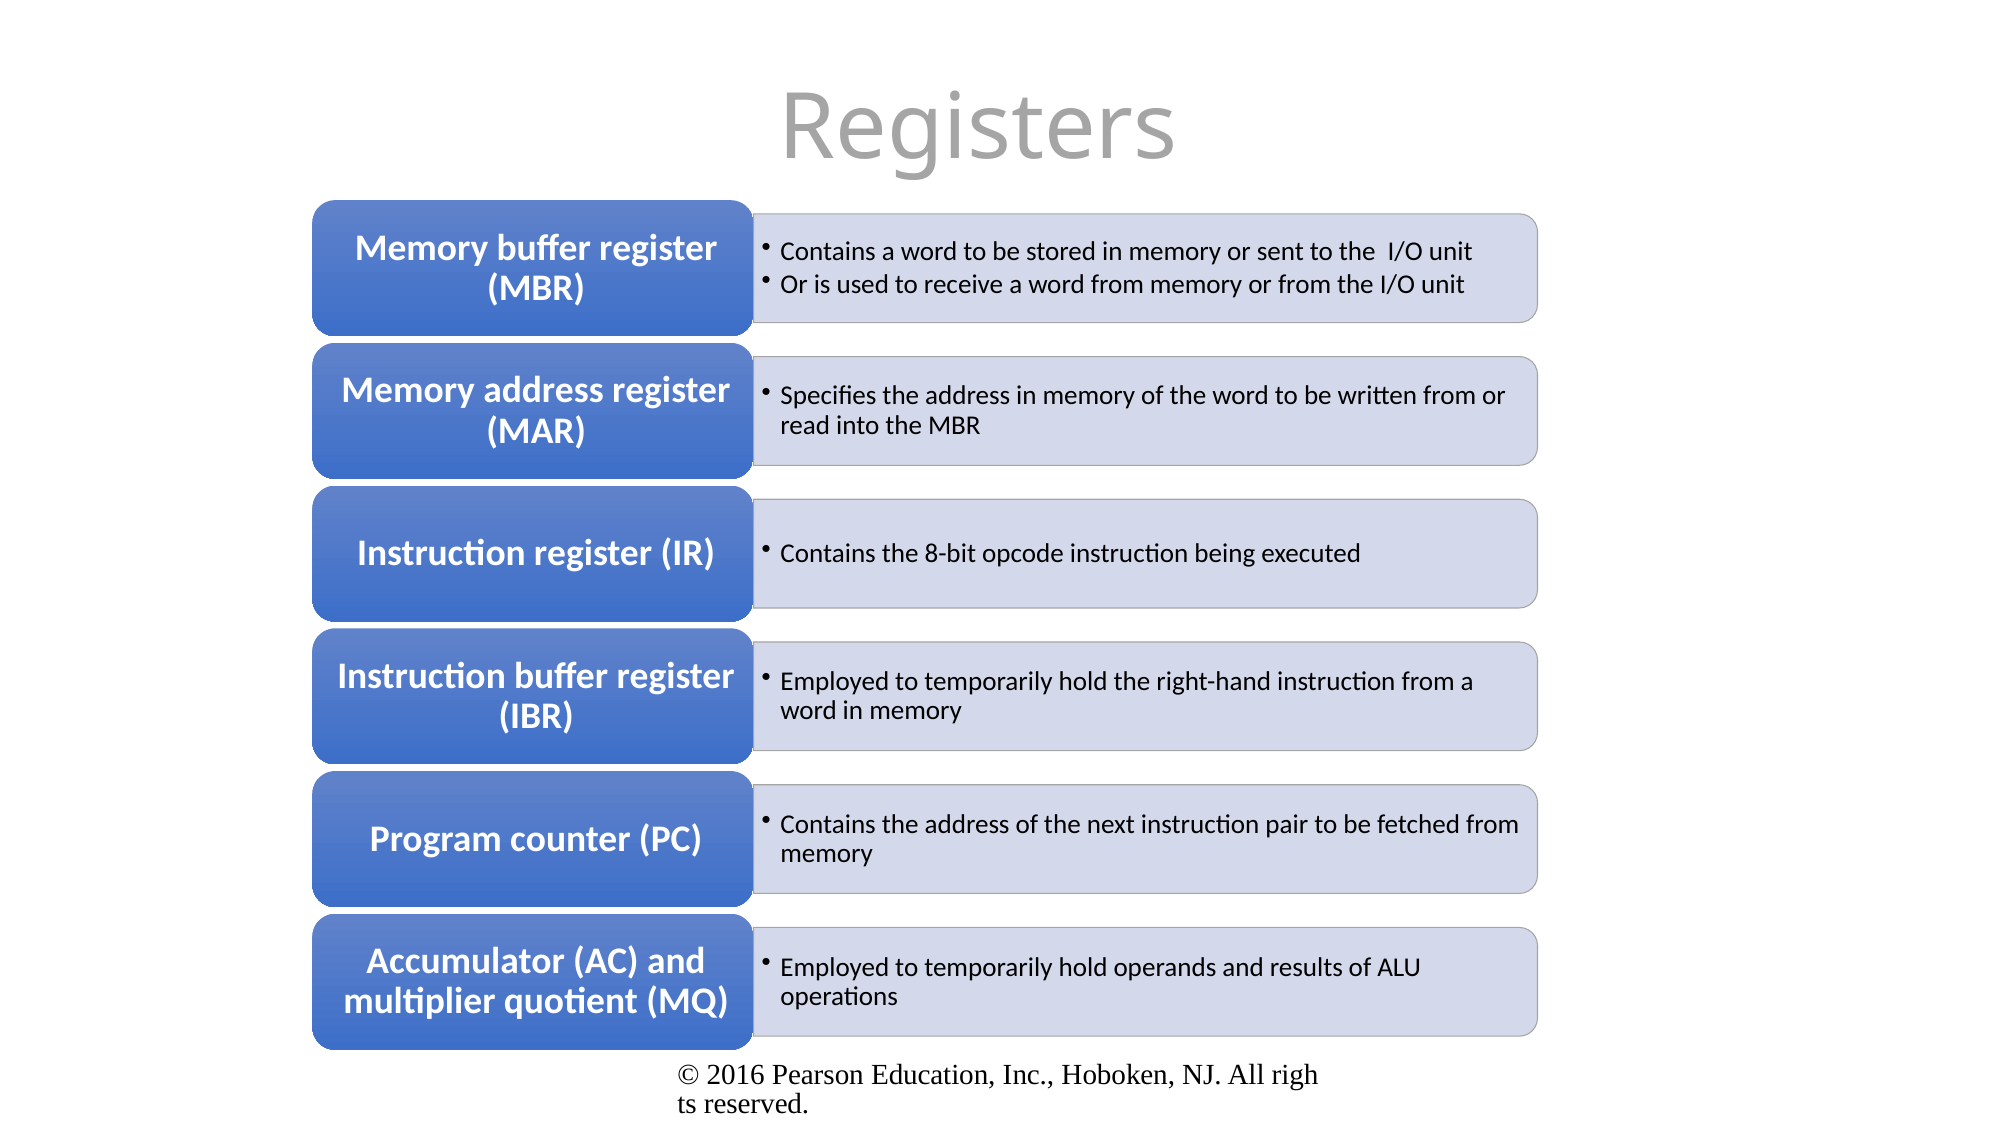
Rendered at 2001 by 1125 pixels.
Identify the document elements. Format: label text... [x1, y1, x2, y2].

footer © 2016 Pearson Education, Inc., Hoboken, NJ. All rights reserved. [662, 1050, 1338, 1103]
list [312, 199, 1538, 1050]
title Registers [249, 37, 1194, 221]
